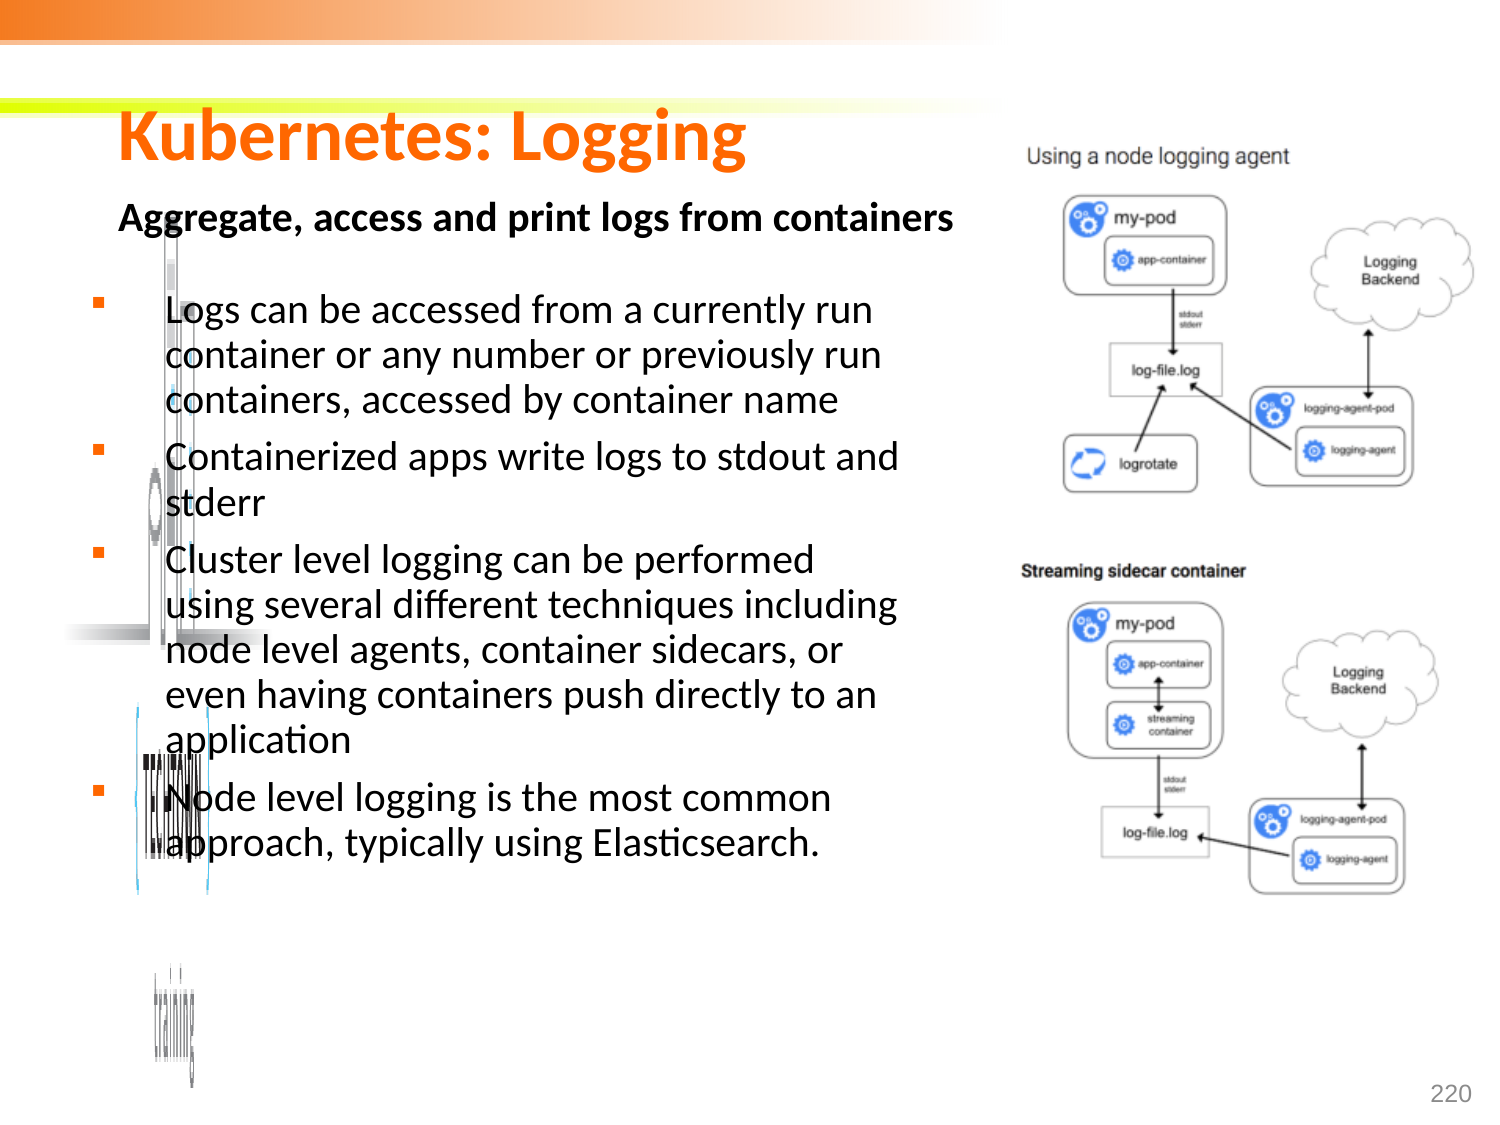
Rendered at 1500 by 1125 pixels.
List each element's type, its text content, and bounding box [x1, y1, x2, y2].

slide_number 220 [1149, 1062, 1488, 1123]
picture [0, 0, 1500, 1125]
list Logs can be accessed from a currently run container or any number or previously run containers, accessed by container name Containerized apps write logs to stdout and stderr Cluster level logging can be performed using several different techniques including node level agents, container sidecars, or even having containers push directly to an application Node level logging is the most common approach, typically using Elasticsearch. [75, 279, 929, 1000]
text_box Aggregate, access and print logs from containers [103, 187, 1013, 288]
title Kubernetes: Logging [103, 59, 1397, 187]
